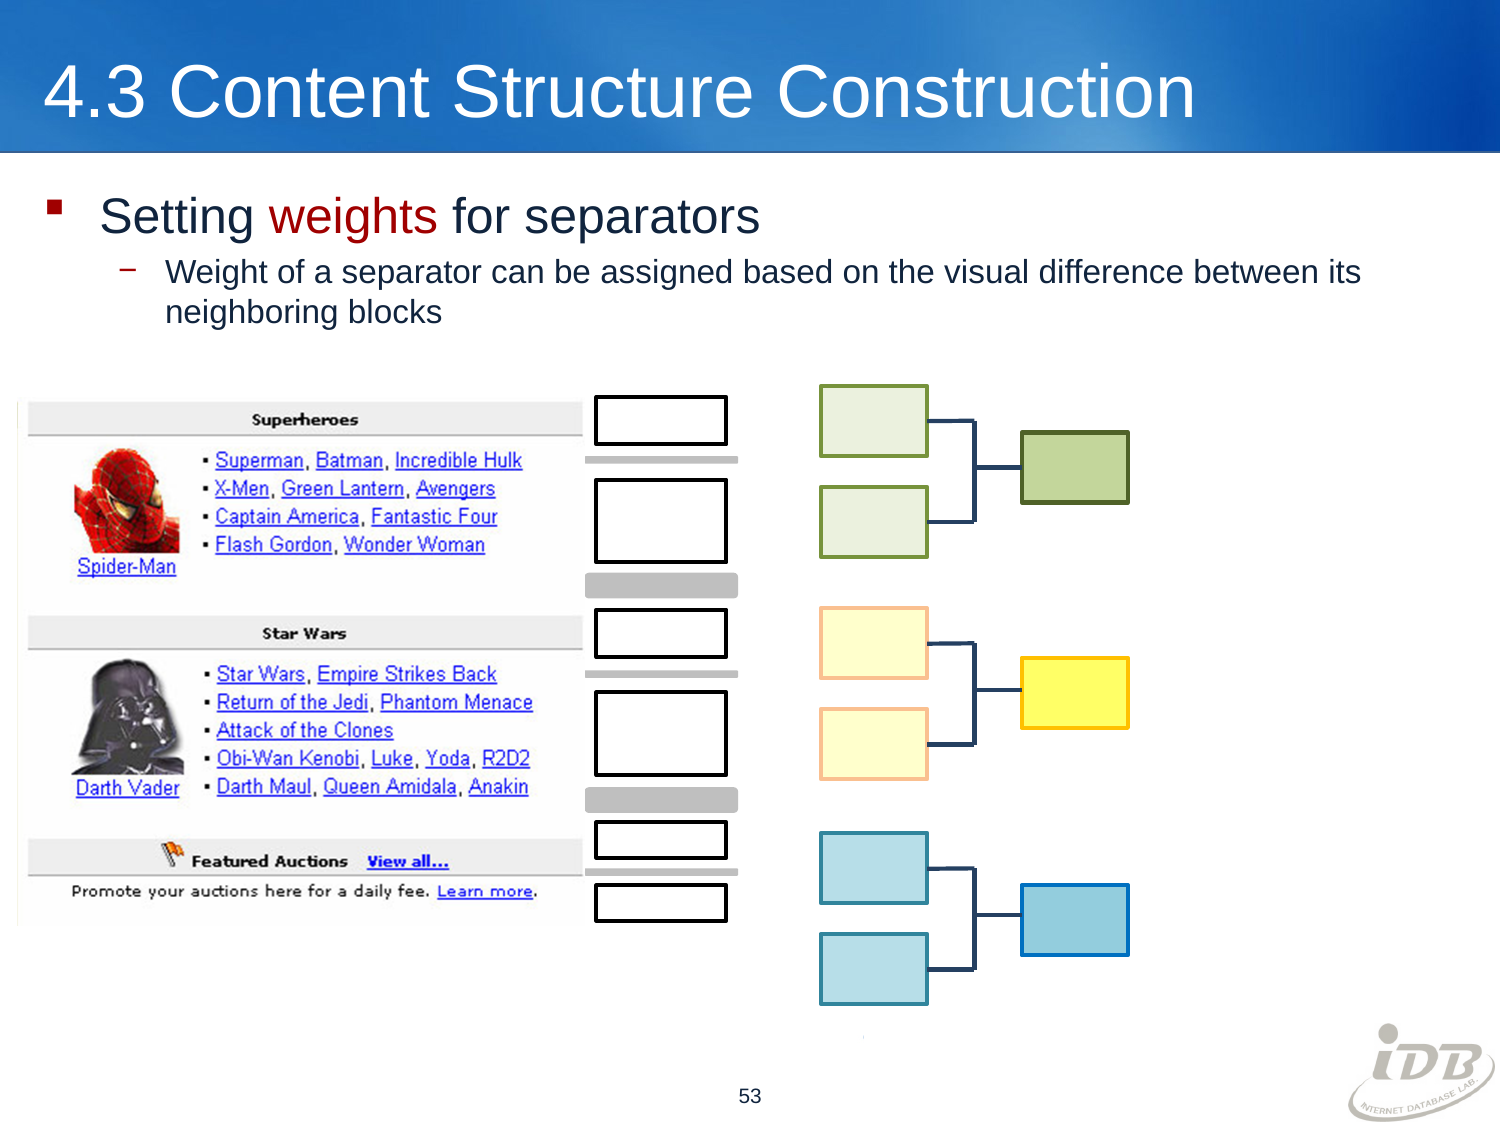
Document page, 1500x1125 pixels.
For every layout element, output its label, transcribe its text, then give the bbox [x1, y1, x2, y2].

text_box [732, 668, 741, 680]
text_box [596, 396, 727, 921]
text_box [732, 866, 741, 878]
text_box [819, 831, 929, 905]
picture [0, 0, 1500, 151]
text_box [732, 454, 741, 466]
text_box [732, 785, 741, 815]
list Setting weights for separators Weight of a separator can be assigned based on the visual difference between its neighboring blocks [28, 175, 1472, 1067]
slide_number 53 [697, 1078, 803, 1114]
text_box [819, 384, 929, 458]
picture [0, 153, 1500, 1125]
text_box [926, 868, 1129, 970]
text_box [819, 606, 929, 680]
title 4.3 Content Structure Construction [28, 23, 1472, 153]
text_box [926, 420, 1129, 523]
text_box [819, 707, 929, 781]
text_box [819, 932, 929, 1006]
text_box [926, 642, 1129, 745]
text_box [732, 570, 741, 601]
text_box [819, 485, 929, 559]
